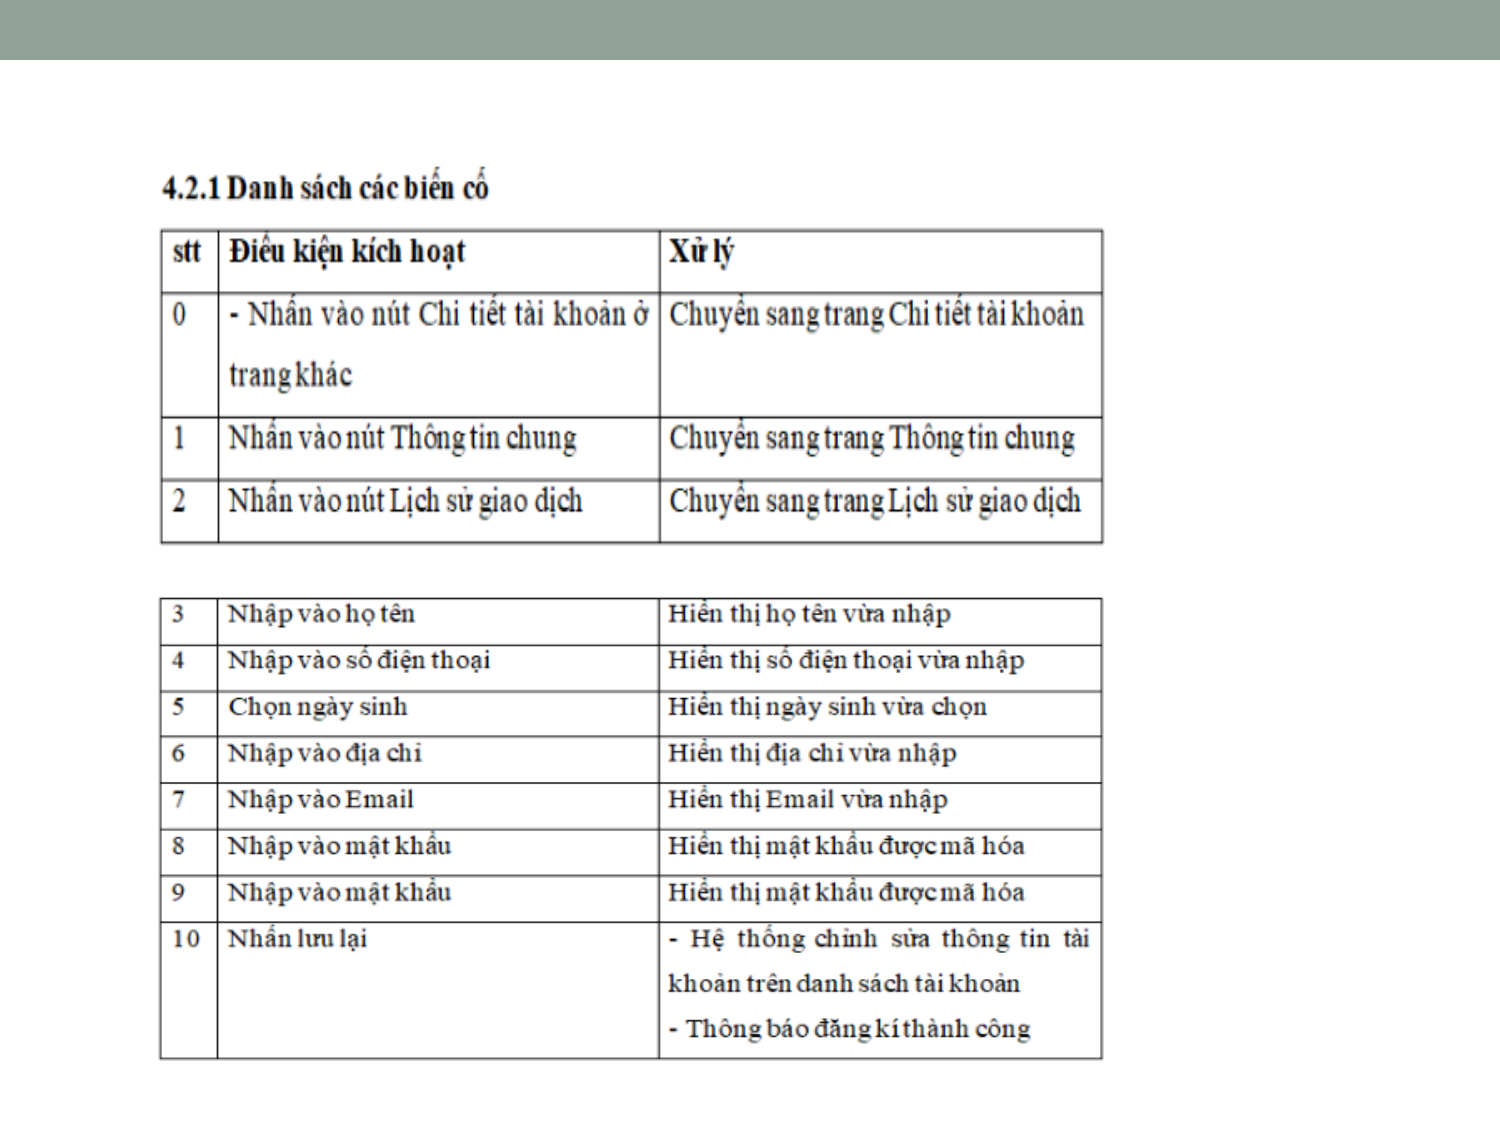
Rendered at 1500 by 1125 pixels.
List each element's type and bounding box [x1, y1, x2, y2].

list [123, 125, 1129, 559]
picture [111, 562, 1200, 1076]
